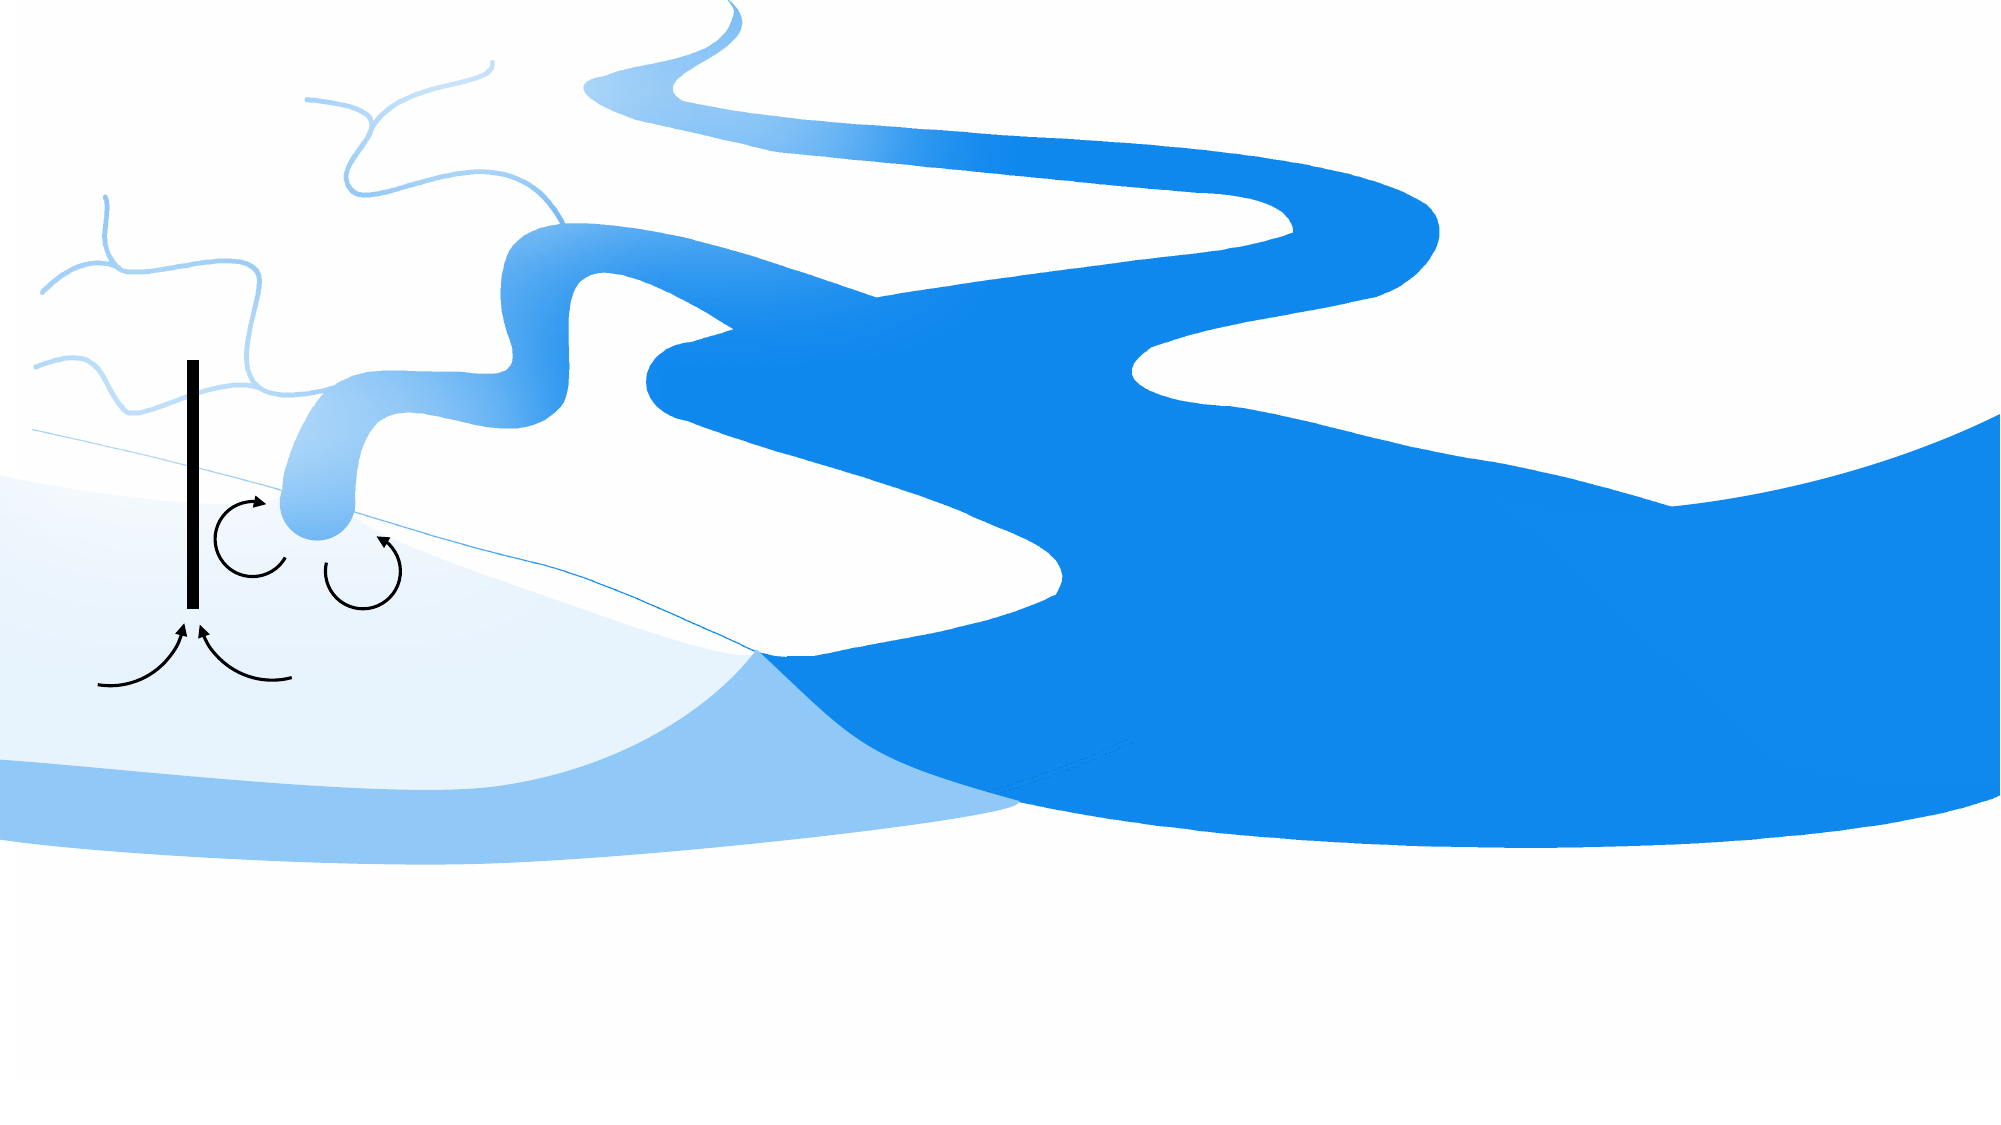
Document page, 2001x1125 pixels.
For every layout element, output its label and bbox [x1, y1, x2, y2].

text_box [0, 0, 2000, 1080]
